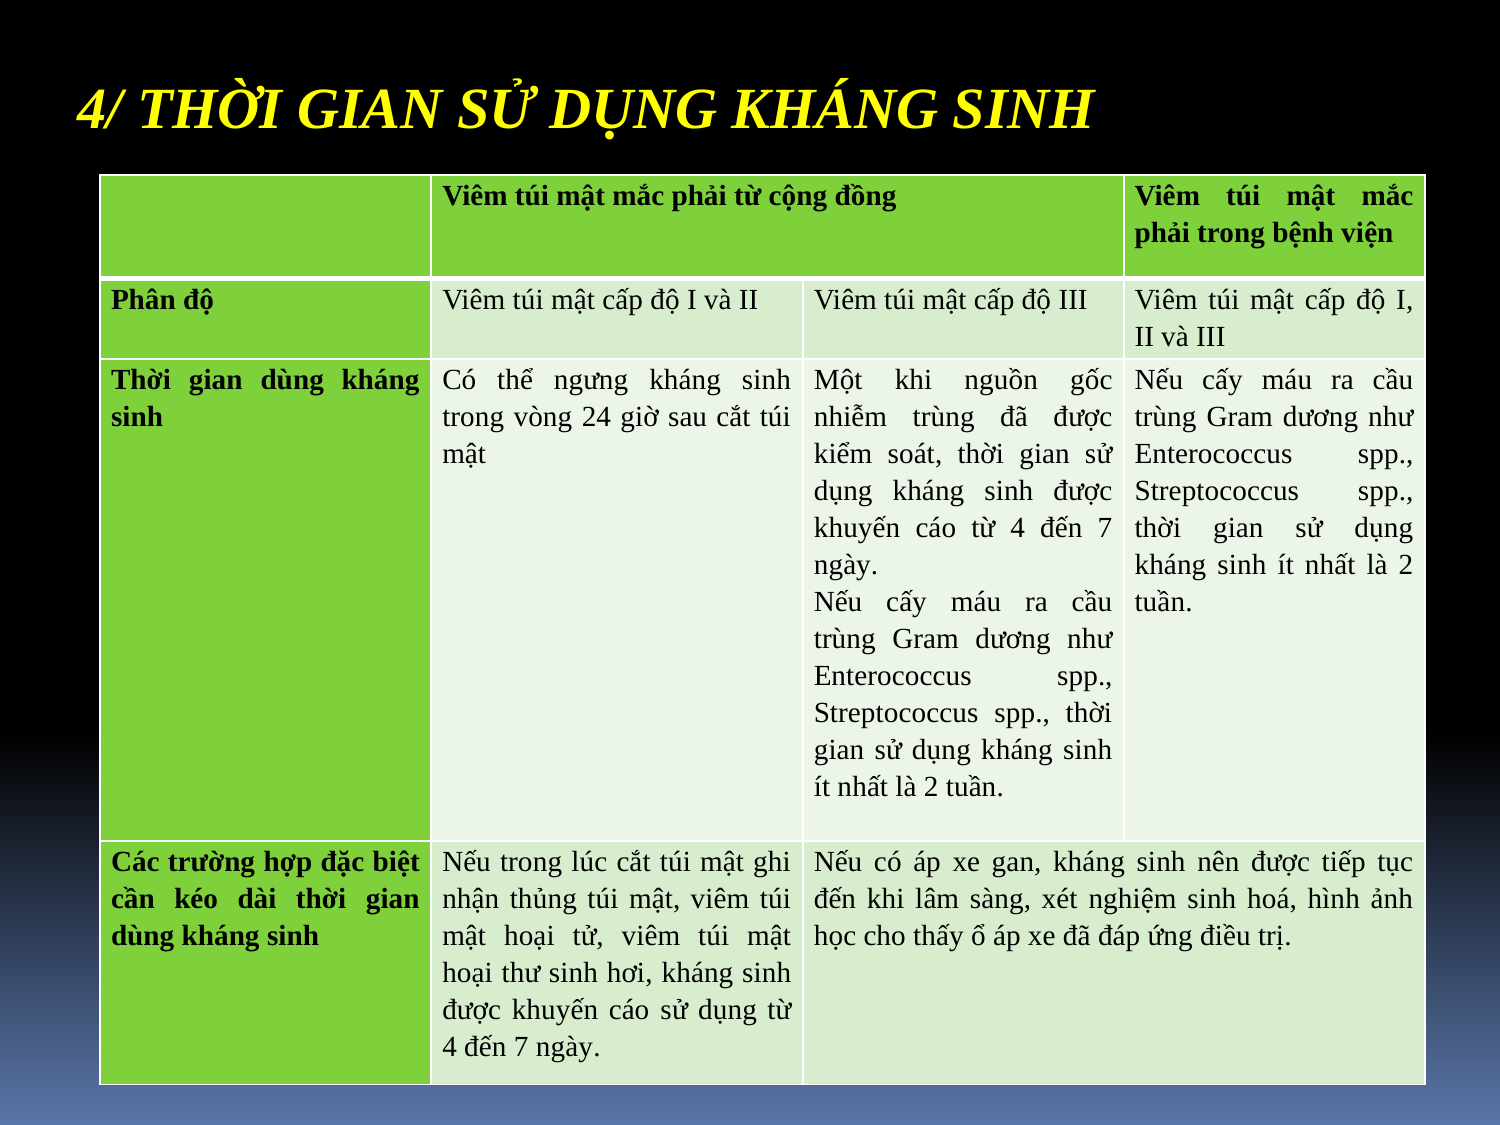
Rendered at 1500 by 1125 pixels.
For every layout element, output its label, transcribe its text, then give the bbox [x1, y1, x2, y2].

table_cell Phân độ [101, 281, 430, 358]
table_cell Viêm túi mật cấp độ III [804, 281, 1123, 358]
table_cell Một khi nguồn gốc nhiễm trùng đã được kiểm soát, thời gian sử dụng kháng sinh được khuyến cáo từ 4 đến 7 ngày. Nếu cấy máu ra cầu trùng Gram dương như Enterococcus spp., Streptococcus spp., thời gian sử dụng kháng sinh ít nhất là 2 tuần. [804, 360, 1123, 840]
table_cell Có thể ngưng kháng sinh trong vòng 24 giờ sau cắt túi mật [432, 360, 802, 840]
table_cell Nếu có áp xe gan, kháng sinh nên được tiếp tục đến khi lâm sàng, xét nghiệm sinh hoá, hình ảnh học cho thấy ổ áp xe đã đáp ứng điều trị. [804, 842, 1424, 1084]
table_cell Thời gian dùng kháng sinh [101, 360, 430, 840]
text_box 4/ THỜI GIAN SỬ DỤNG KHÁNG SINH [62, 62, 1225, 148]
table_cell Các trường hợp đặc biệt cần kéo dài thời gian dùng kháng sinh [101, 842, 430, 1084]
table_cell Nếu trong lúc cắt túi mật ghi nhận thủng túi mật, viêm túi mật hoại tử, viêm túi mật hoại thư sinh hơi, kháng sinh được khuyến cáo sử dụng từ 4 đến 7 ngày. [432, 842, 802, 1084]
table_cell Viêm túi mật cấp độ I và II [432, 281, 802, 358]
table_header Viêm túi mật mắc phải từ cộng đồng [432, 176, 1123, 276]
table_cell Nếu cấy máu ra cầu trùng Gram dương như Enterococcus spp., Streptococcus spp., thời gian sử dụng kháng sinh ít nhất là 2 tuần. [1125, 360, 1424, 840]
table_cell Viêm túi mật cấp độ I, II và III [1125, 281, 1424, 358]
table_header [101, 176, 430, 276]
table_header Viêm túi mật mắc phải trong bệnh viện [1125, 176, 1424, 276]
